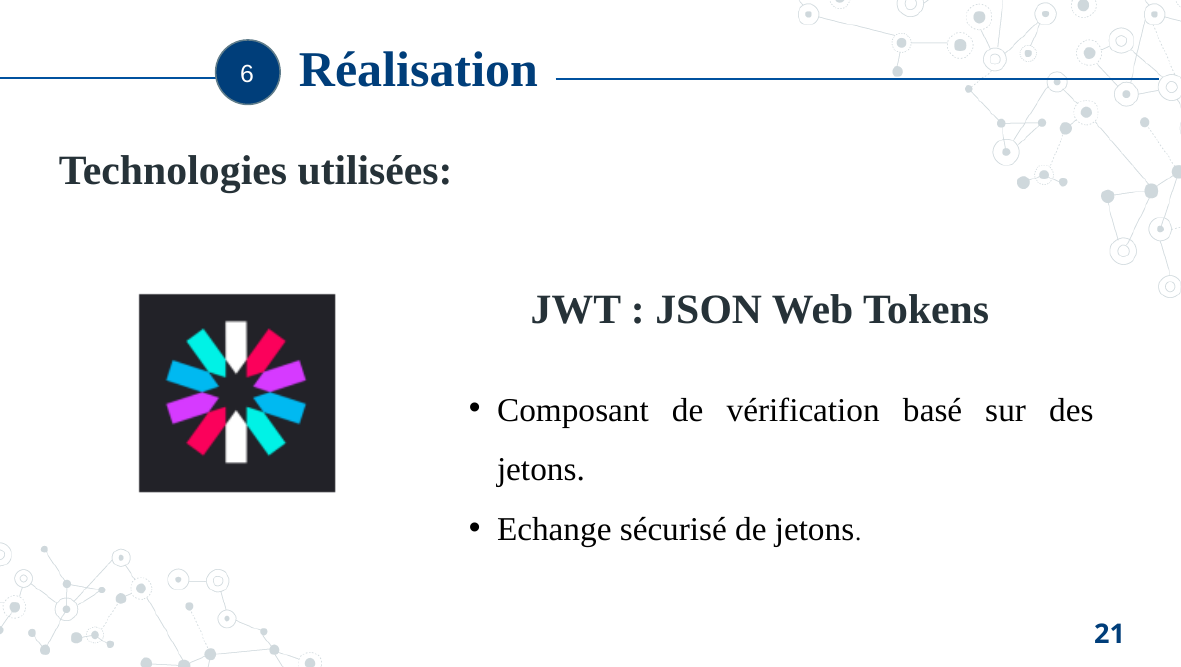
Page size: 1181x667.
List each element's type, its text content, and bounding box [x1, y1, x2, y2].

text_box 21 [1077, 601, 1141, 653]
text_box 6 [215, 39, 281, 105]
text_box Composant de vérification basé sur des jetons. Echange sécurisé de jetons. [454, 360, 1110, 555]
text_box Réalisation [284, 28, 624, 104]
text_box JWT : JSON Web Tokens [515, 266, 1018, 347]
picture [0, 0, 1181, 667]
text_box Technologies utilisées: [43, 127, 767, 208]
